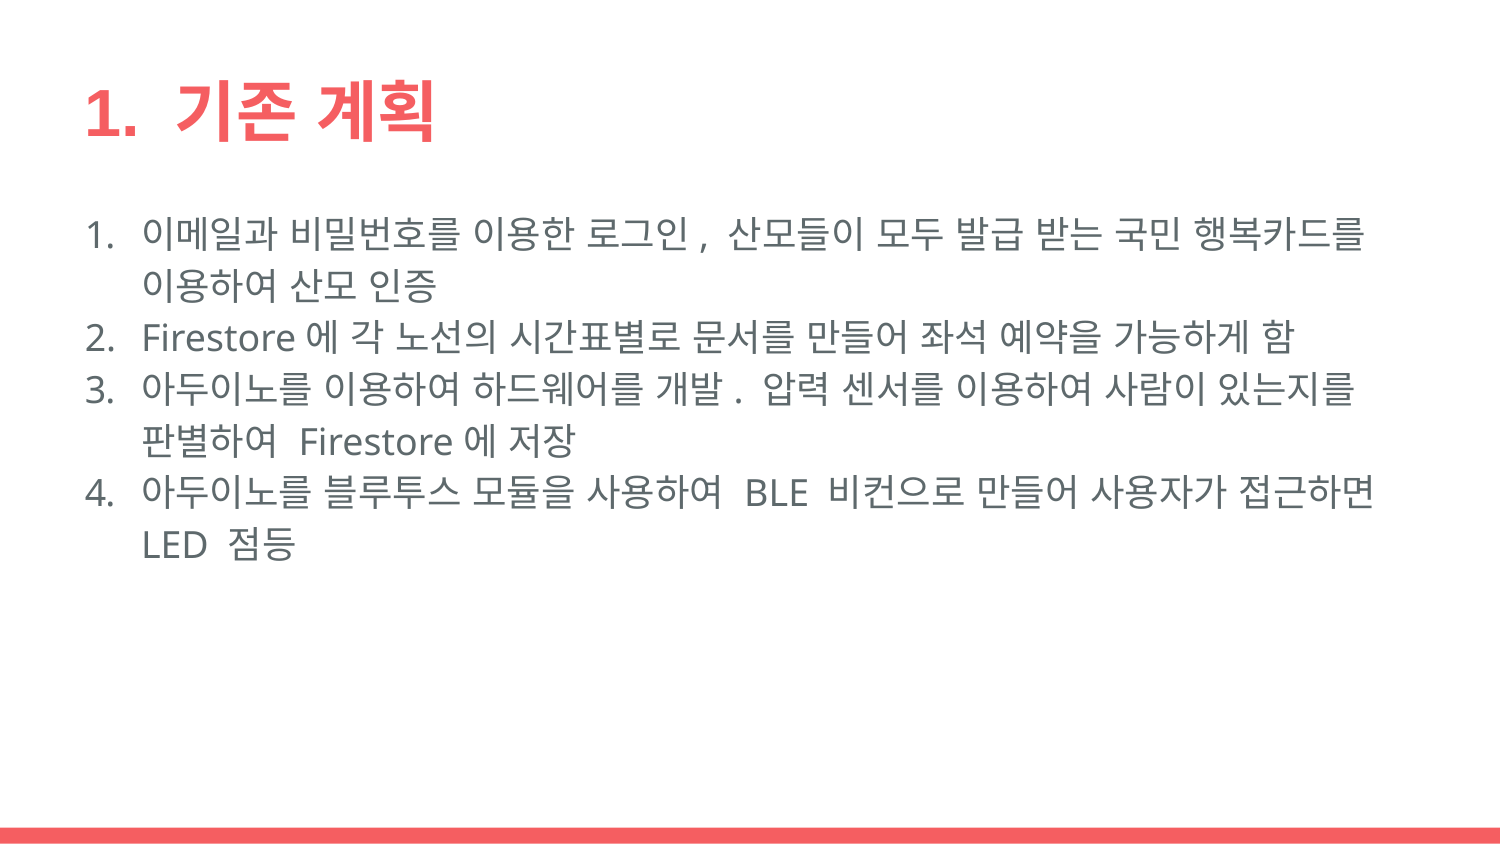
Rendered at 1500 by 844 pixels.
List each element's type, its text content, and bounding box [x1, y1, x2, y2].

title 1. 기존 계획 [51, 64, 1449, 167]
list 이메일과 비밀번호를 이용한 로그인, 산모들이 모두 발급 받는 국민 행복카드를 이용하여 산모 인증 Firestore에 각 노선의 시간표별로 문서를 만들어 좌석 예약을 가능하게 함 아두이노를 이용하여 하드웨어를 개발. 압력 센서를 이용하여 사람이 있는지를 판별하여 Firestore에 저장 아두이노를 블루투스 모듈을 사용하여 BLE 비컨으로 만들어 사용자가 접근하면 LED 점등 [51, 189, 1449, 750]
